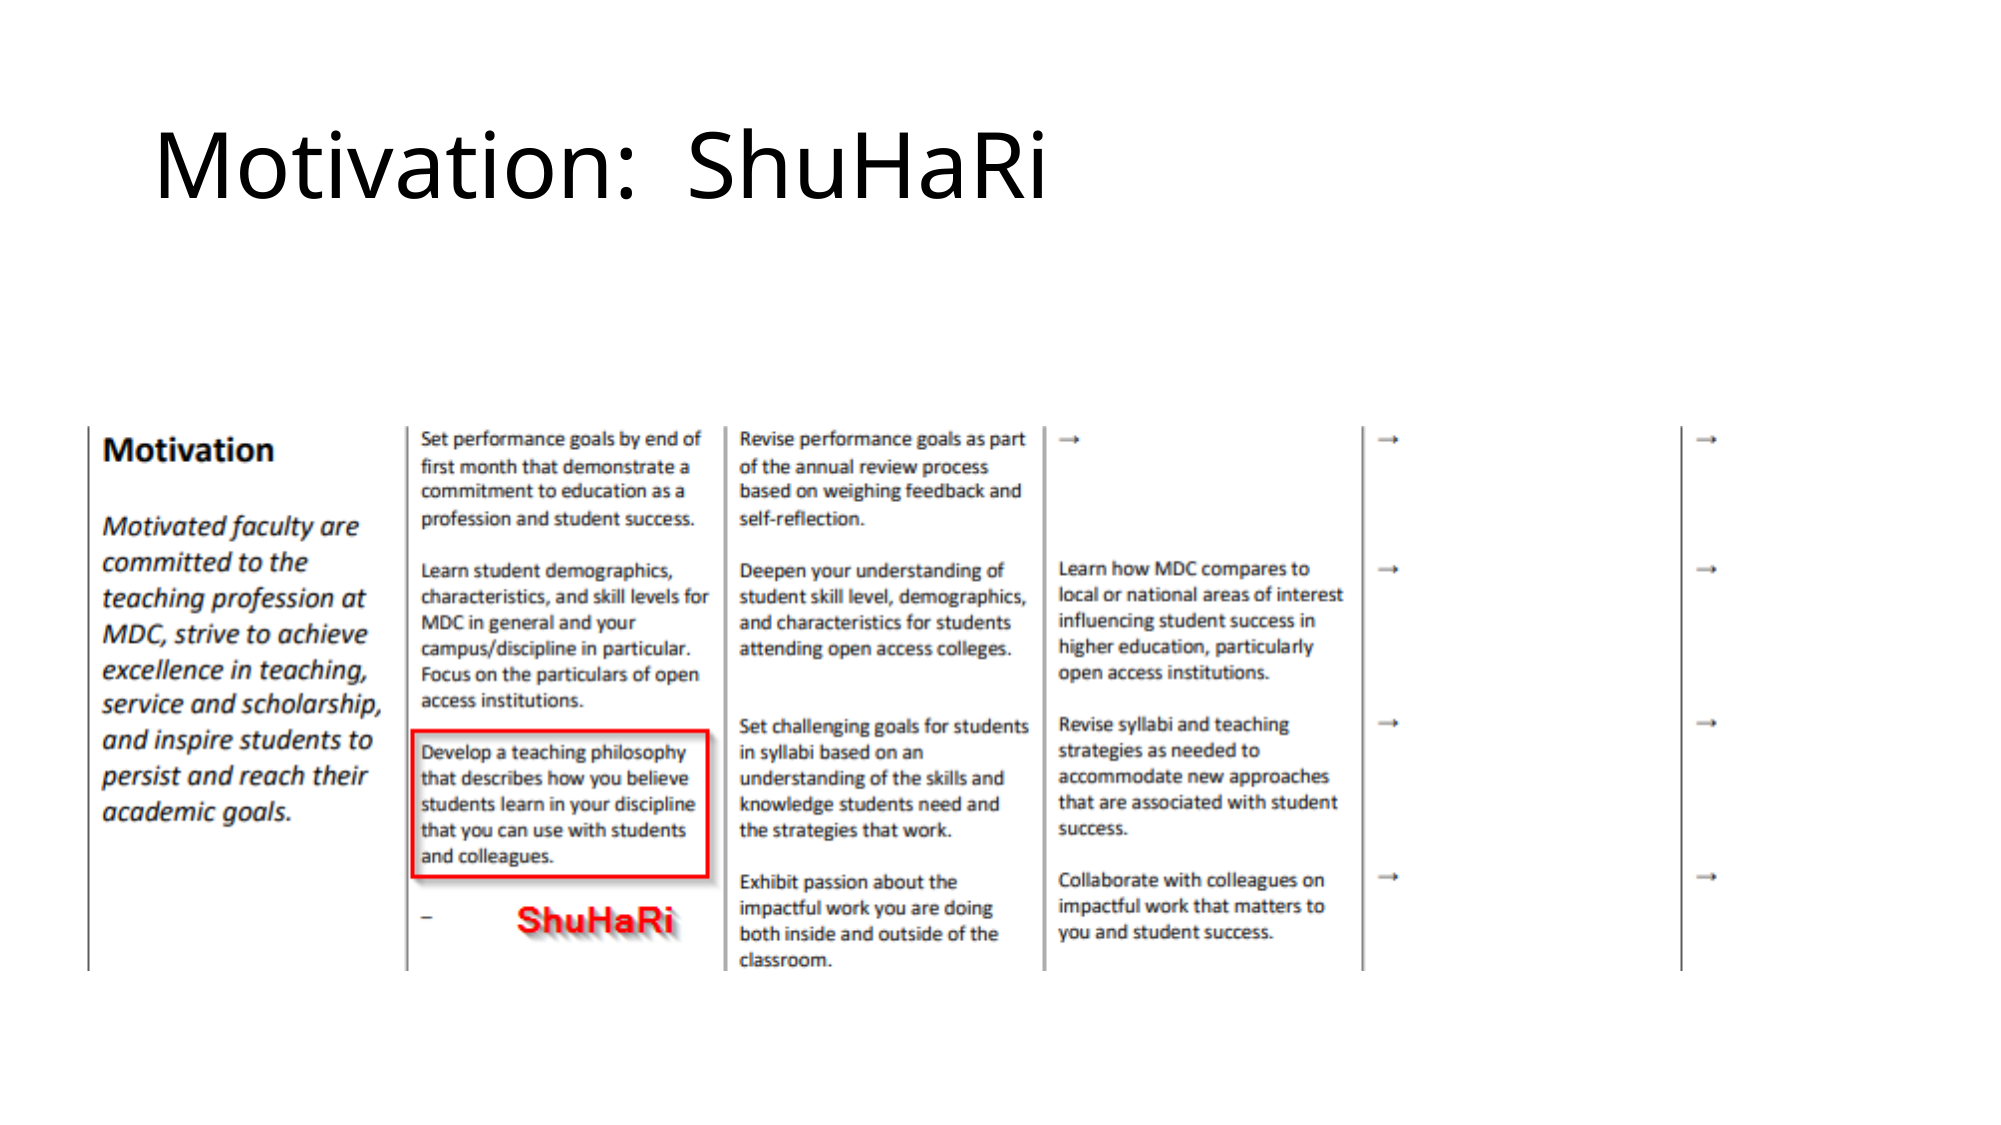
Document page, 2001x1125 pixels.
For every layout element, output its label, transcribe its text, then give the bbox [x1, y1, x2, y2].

title Motivation: ShuHaRi [137, 59, 1863, 278]
picture [86, 426, 2000, 971]
